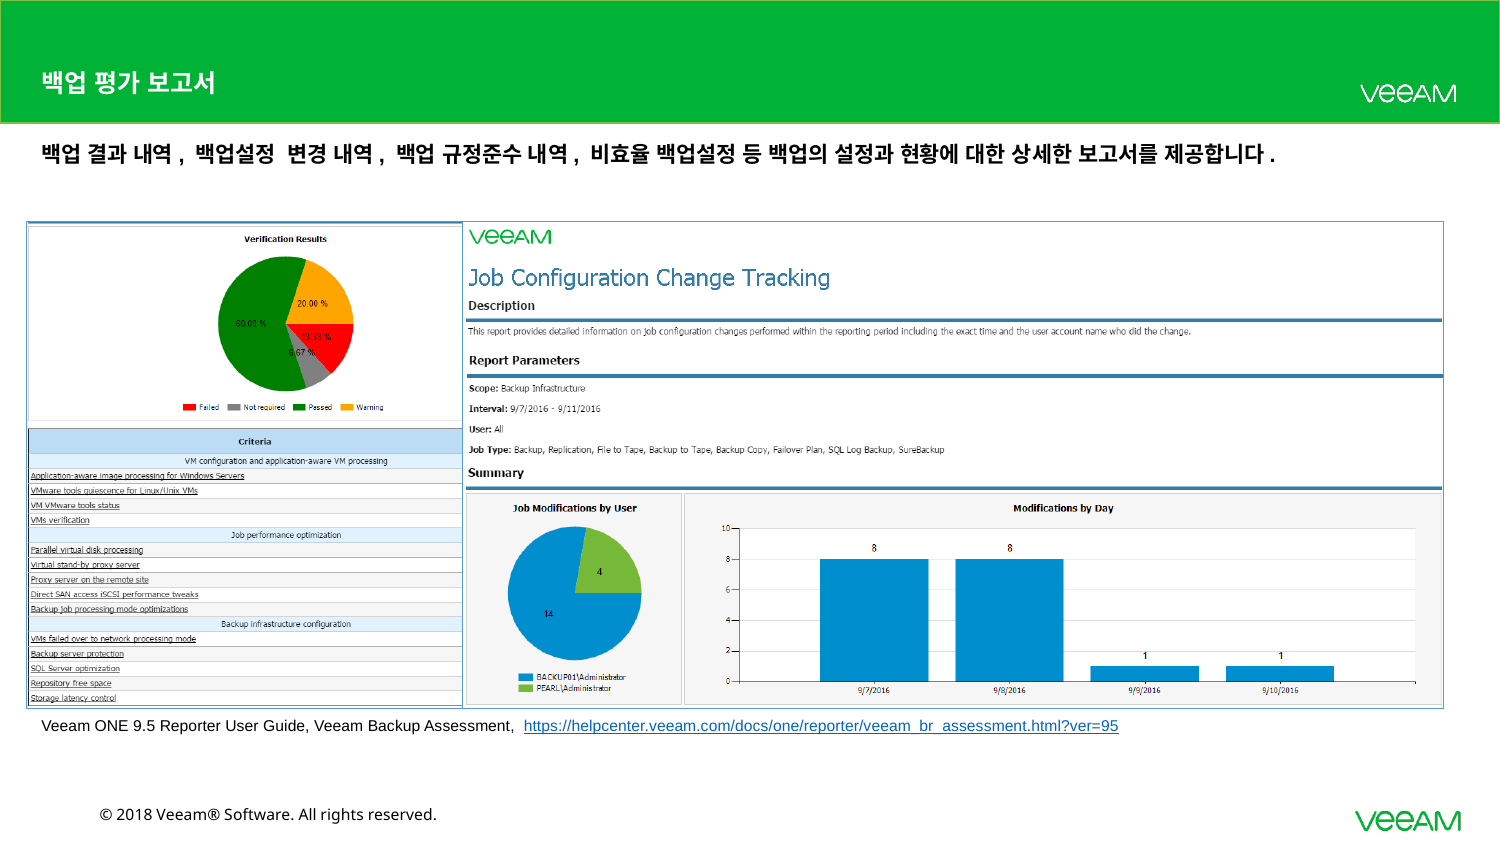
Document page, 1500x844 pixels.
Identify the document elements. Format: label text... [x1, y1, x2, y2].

picture [1352, 75, 1464, 111]
picture [1352, 805, 1464, 837]
title 백업 평가 보고서 [26, 66, 913, 102]
picture [26, 221, 1444, 709]
list 백업 결과 내역, 백업설정 변경 내역, 백업 규정준수 내역, 비효율 백업설정 등 백업의 설정과 현황에 대한 상세한 보고서를 제공합니다. [26, 132, 1356, 221]
list Veeam ONE 9.5 Reporter User Guide, Veeam Backup Assessment, https://helpcenter.veeam.com/docs/one/reporter/veeam_br_assessment.html?ver=95 [26, 709, 1444, 798]
